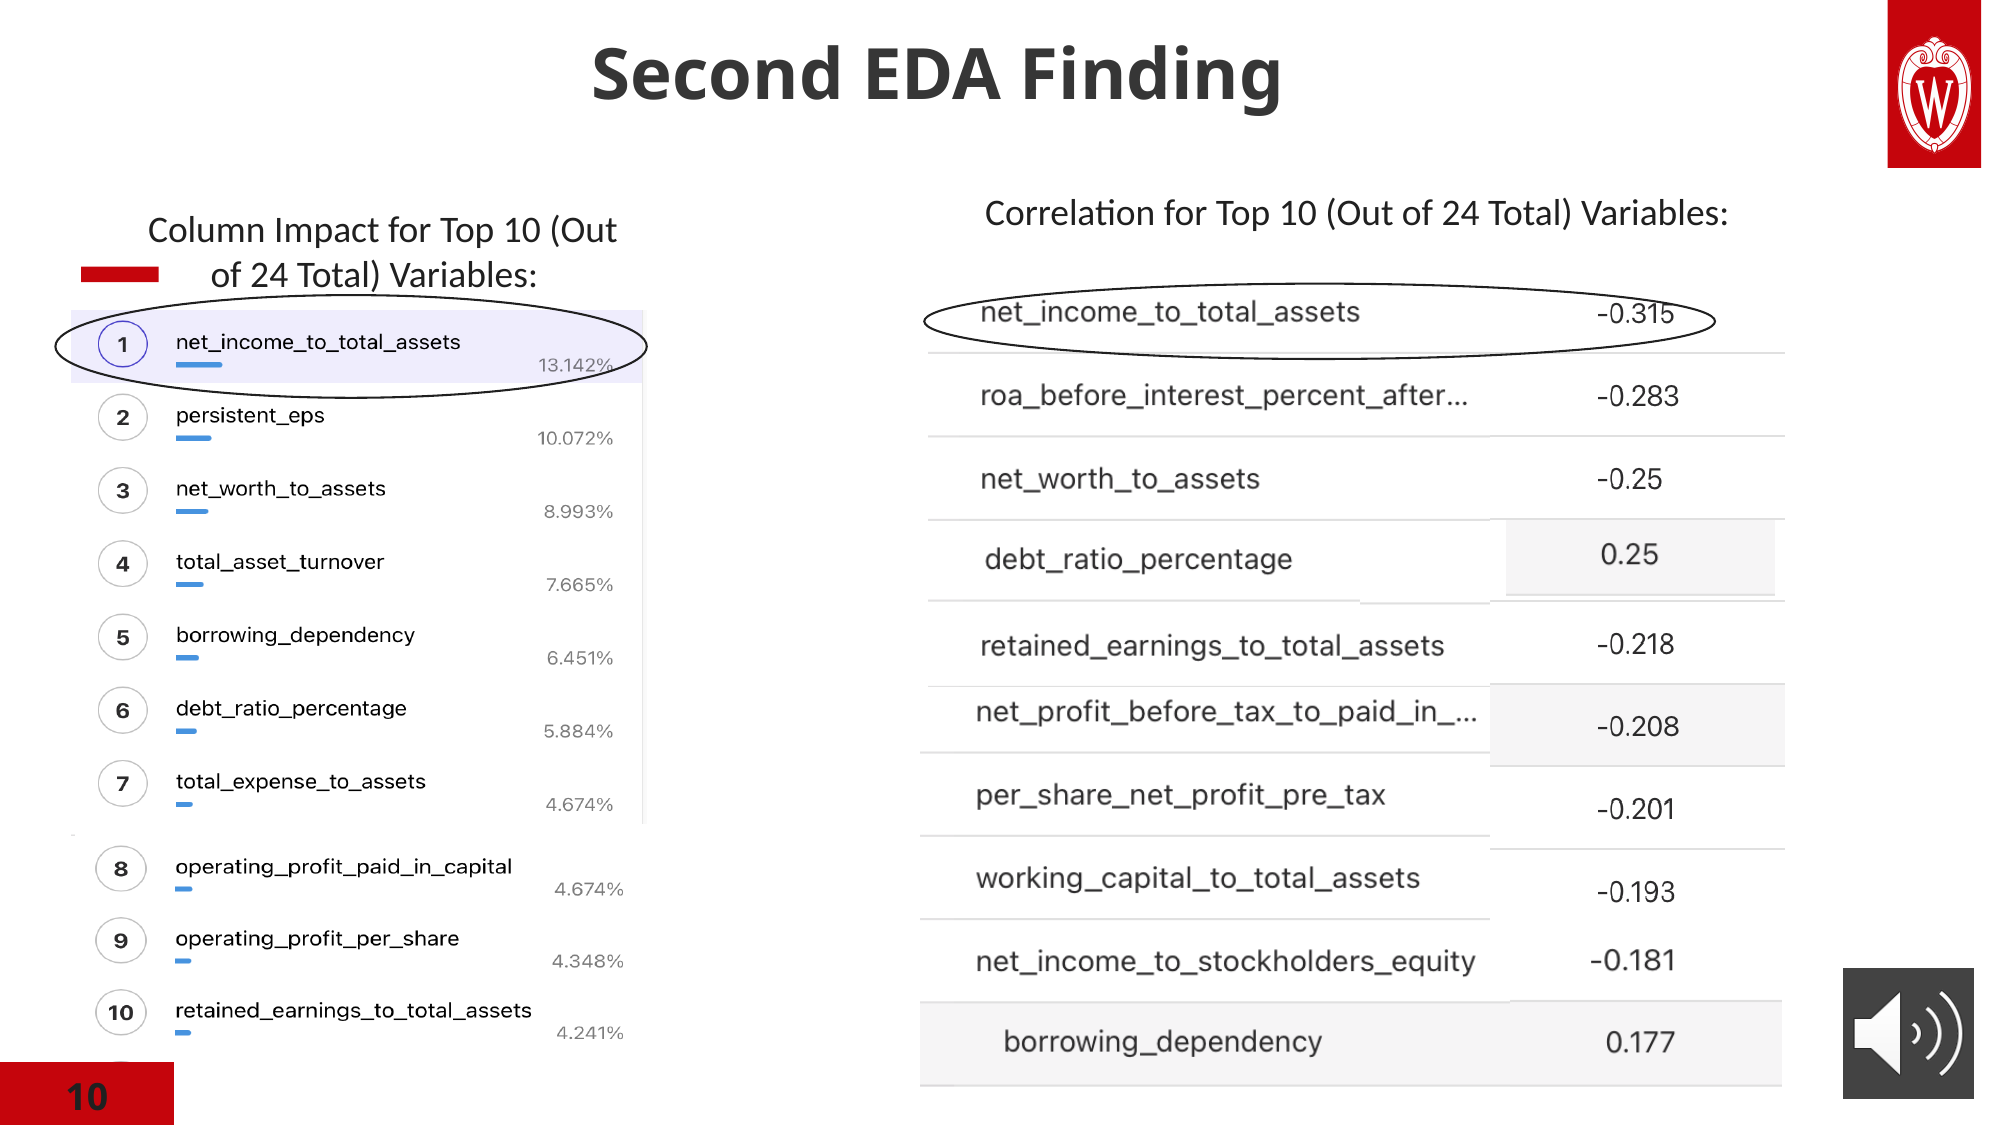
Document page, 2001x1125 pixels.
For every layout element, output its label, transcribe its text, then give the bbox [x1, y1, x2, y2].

text_box Column Impact for Top 10 (Out of 24 Total) Variables: [132, 197, 635, 303]
text_box [1491, 286, 1613, 295]
picture [920, 283, 1785, 1095]
picture [75, 831, 647, 1063]
picture [1841, 966, 1975, 1100]
text_box [923, 314, 928, 328]
picture [1897, 36, 1972, 154]
text_box [154, 294, 548, 307]
footer 10 [0, 1062, 174, 1125]
text_box [54, 328, 71, 365]
text_box Correlation for Top 10 (Out of 24 Total) Variables: [970, 180, 1762, 241]
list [71, 307, 647, 838]
title Second EDA Finding [70, 0, 1821, 115]
